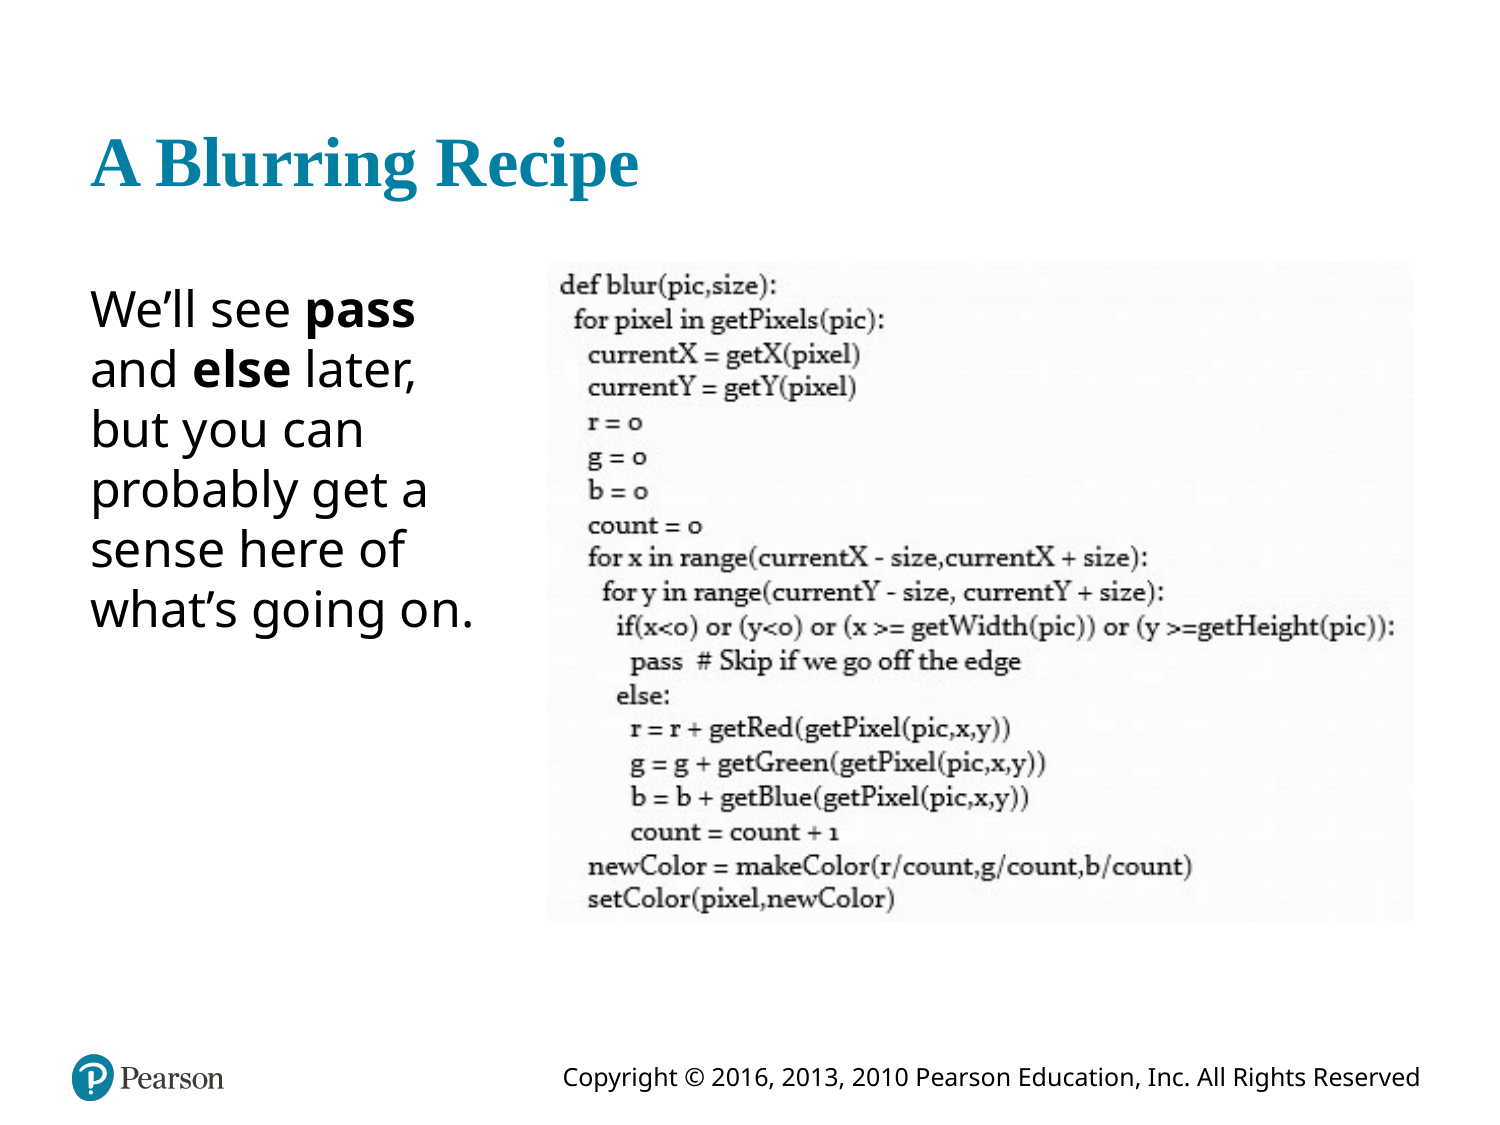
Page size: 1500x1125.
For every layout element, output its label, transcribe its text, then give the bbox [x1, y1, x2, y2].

picture [80, 1063, 106, 1088]
list We’ll see pass and else later, but you can probably get a sense here of what’s going on. [75, 262, 523, 931]
picture [72, 1054, 88, 1070]
title A Blurring Recipe [75, 0, 1425, 216]
picture [72, 1087, 83, 1101]
picture [98, 1054, 224, 1101]
picture [547, 262, 1414, 922]
